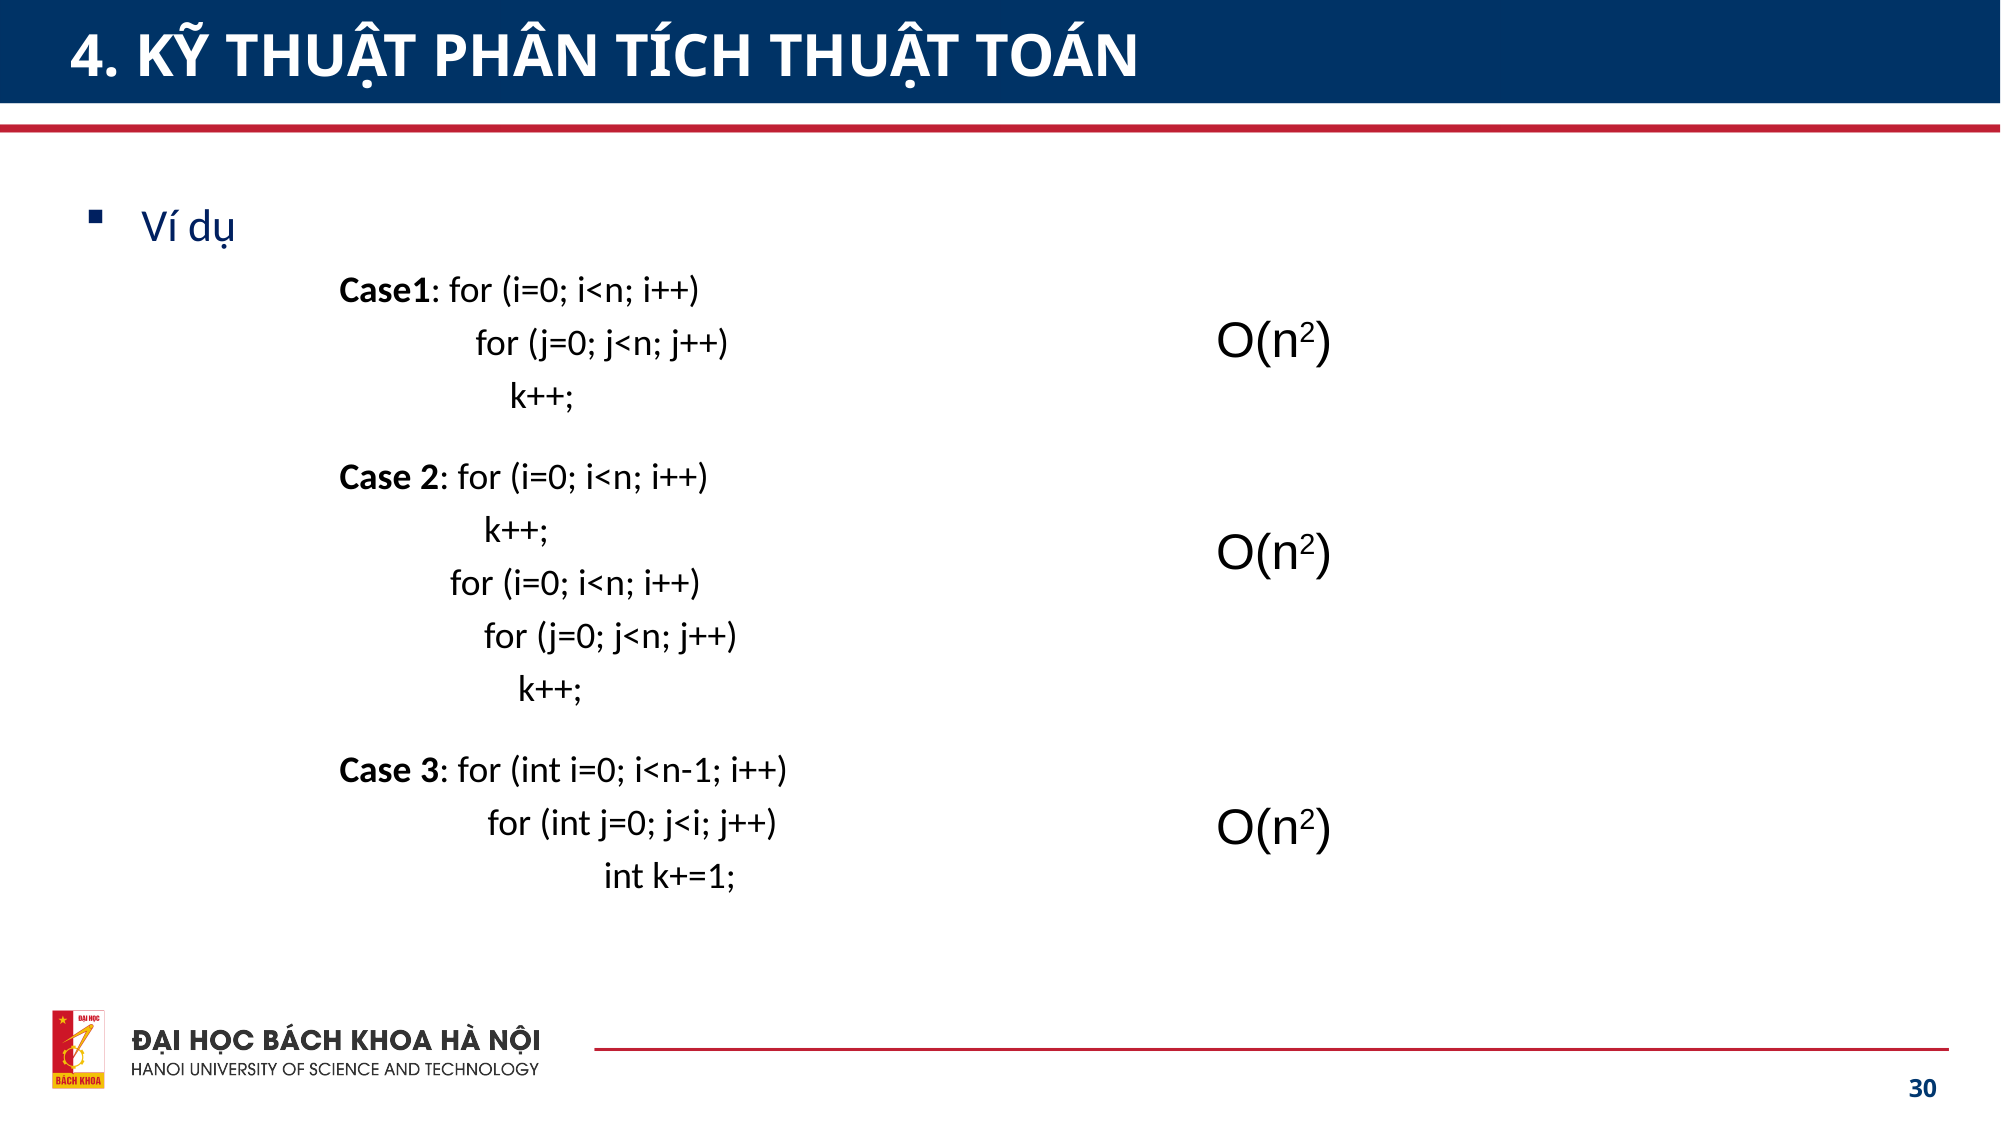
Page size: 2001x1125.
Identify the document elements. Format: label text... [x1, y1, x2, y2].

text_box O(n2) [1201, 512, 1348, 588]
text_box Ví dụ [70, 160, 1921, 258]
text_box O(n2) [1201, 299, 1348, 375]
text_box Case1: for (i=0; i<n; i++) for (j=0; j<n; j++) k++; Case 2: for (i=0; i<n; i++) k++; for (i=0; i<n; i++) for (j=0; j<n; j++) k++; Case 3: for (int i=0; i<n-1; i++) for (int j=0; j<i; j++) int k+=1; [324, 262, 1675, 1063]
title 4. KỸ THUẬT PHÂN TÍCH THUẬT TOÁN [55, 18, 1945, 90]
slide_number 30 [1502, 1065, 1953, 1125]
picture [0, 0, 2001, 1125]
text_box O(n2) [1201, 787, 1348, 863]
